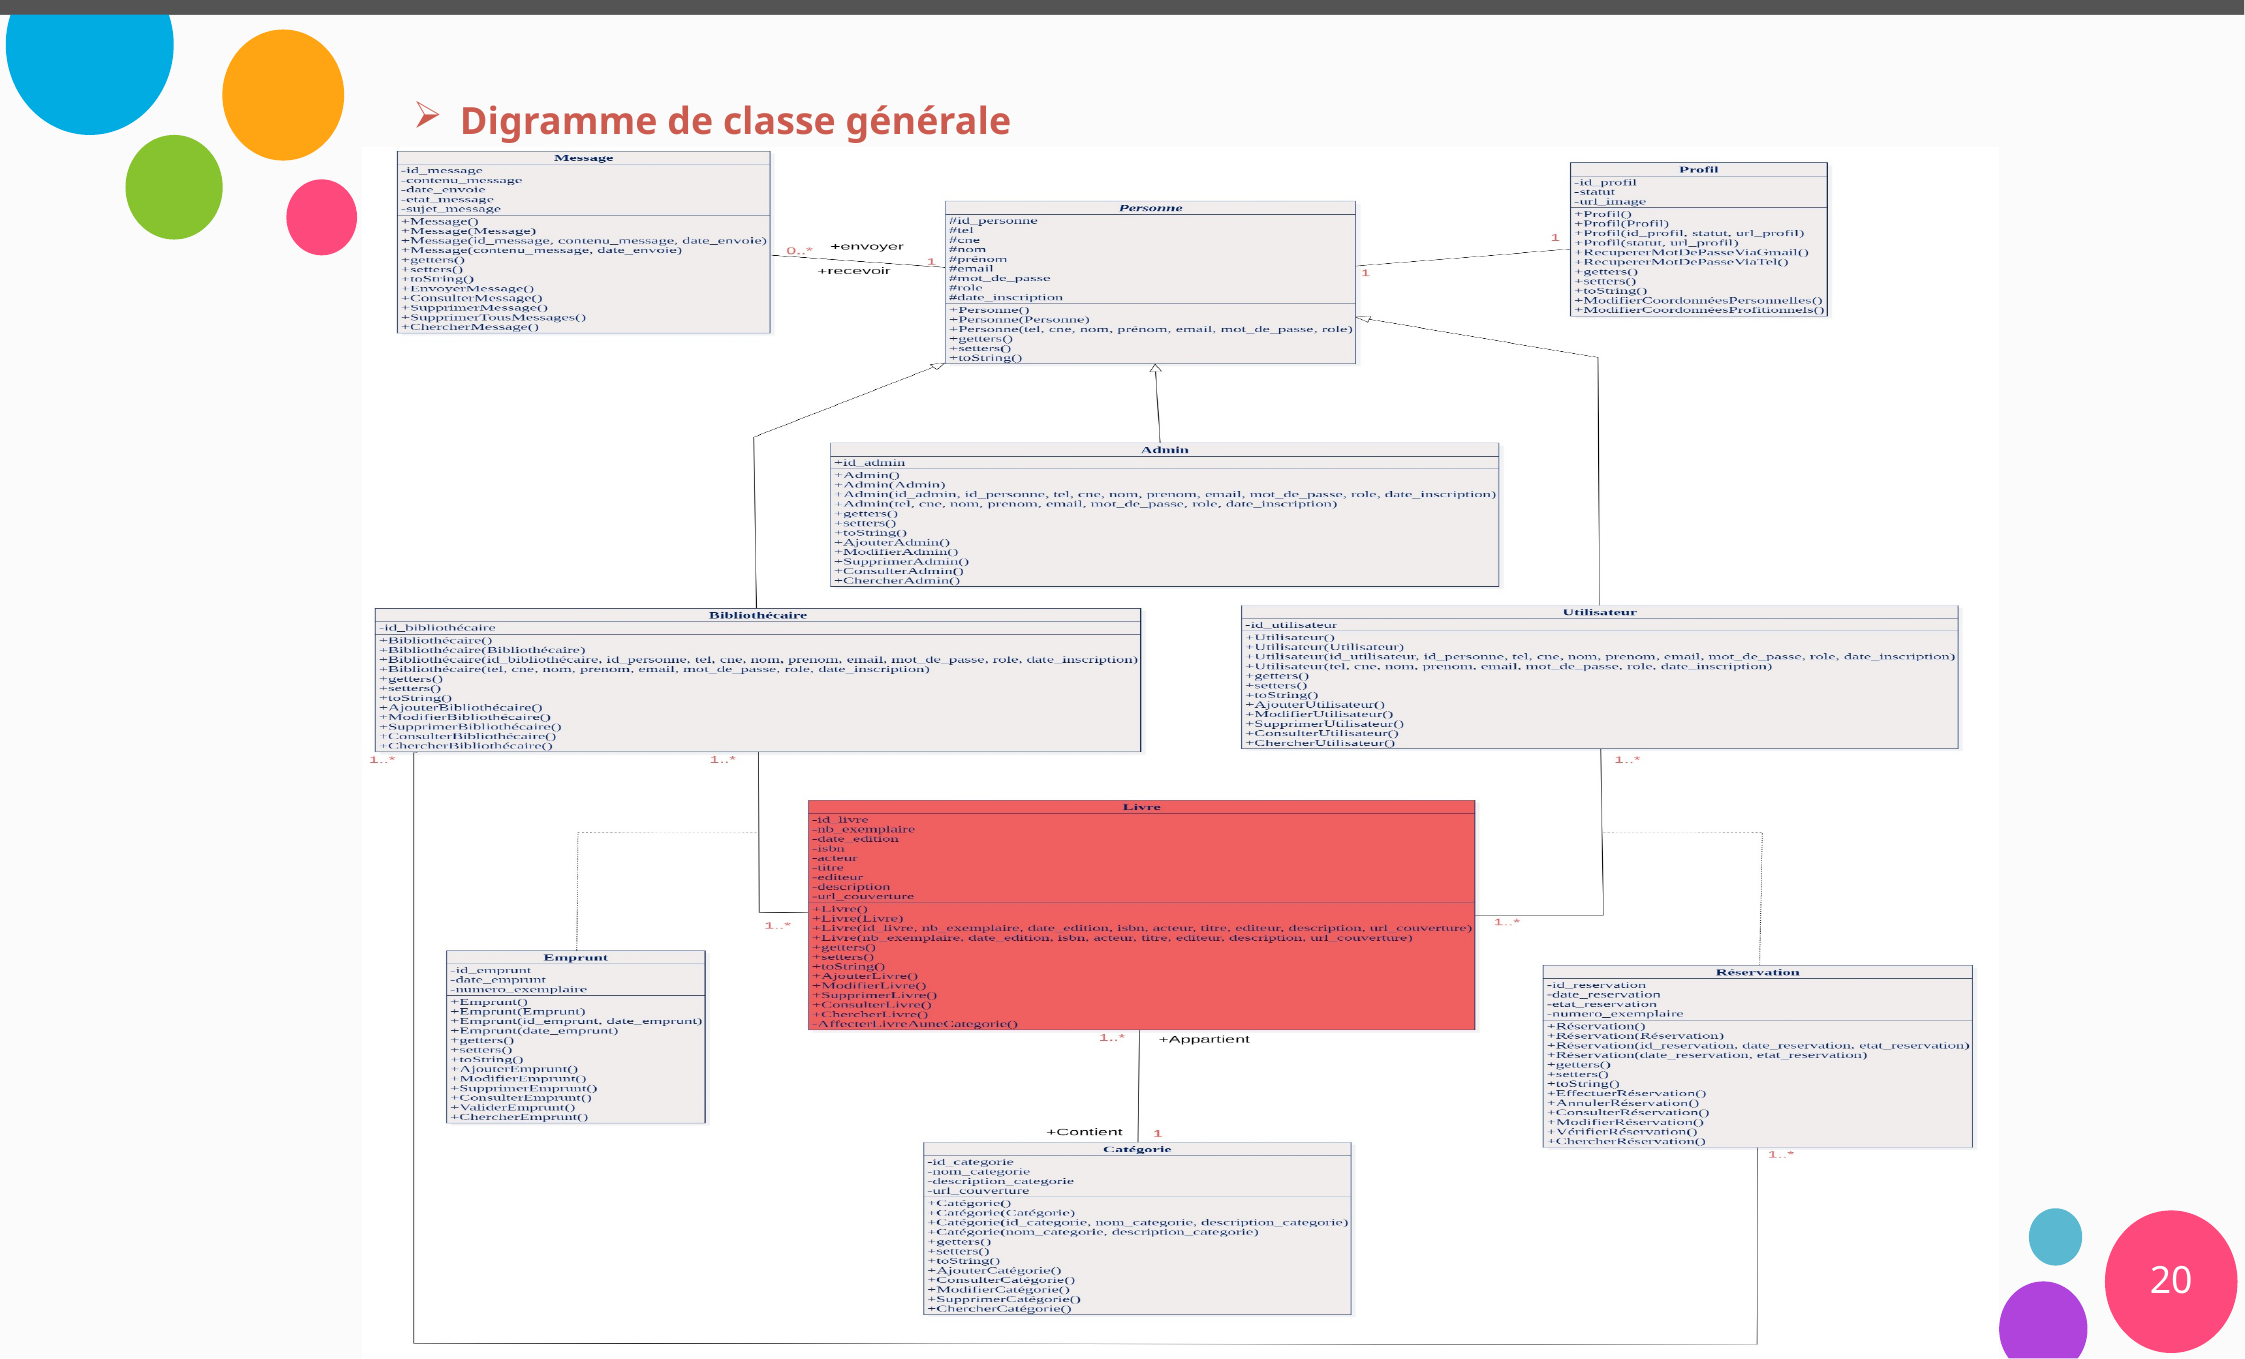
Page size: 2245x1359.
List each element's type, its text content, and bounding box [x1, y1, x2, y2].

slide_number 20 [2104, 1245, 2238, 1318]
text_box Digramme de classe générale [398, 80, 2157, 148]
picture [362, 147, 2000, 1359]
